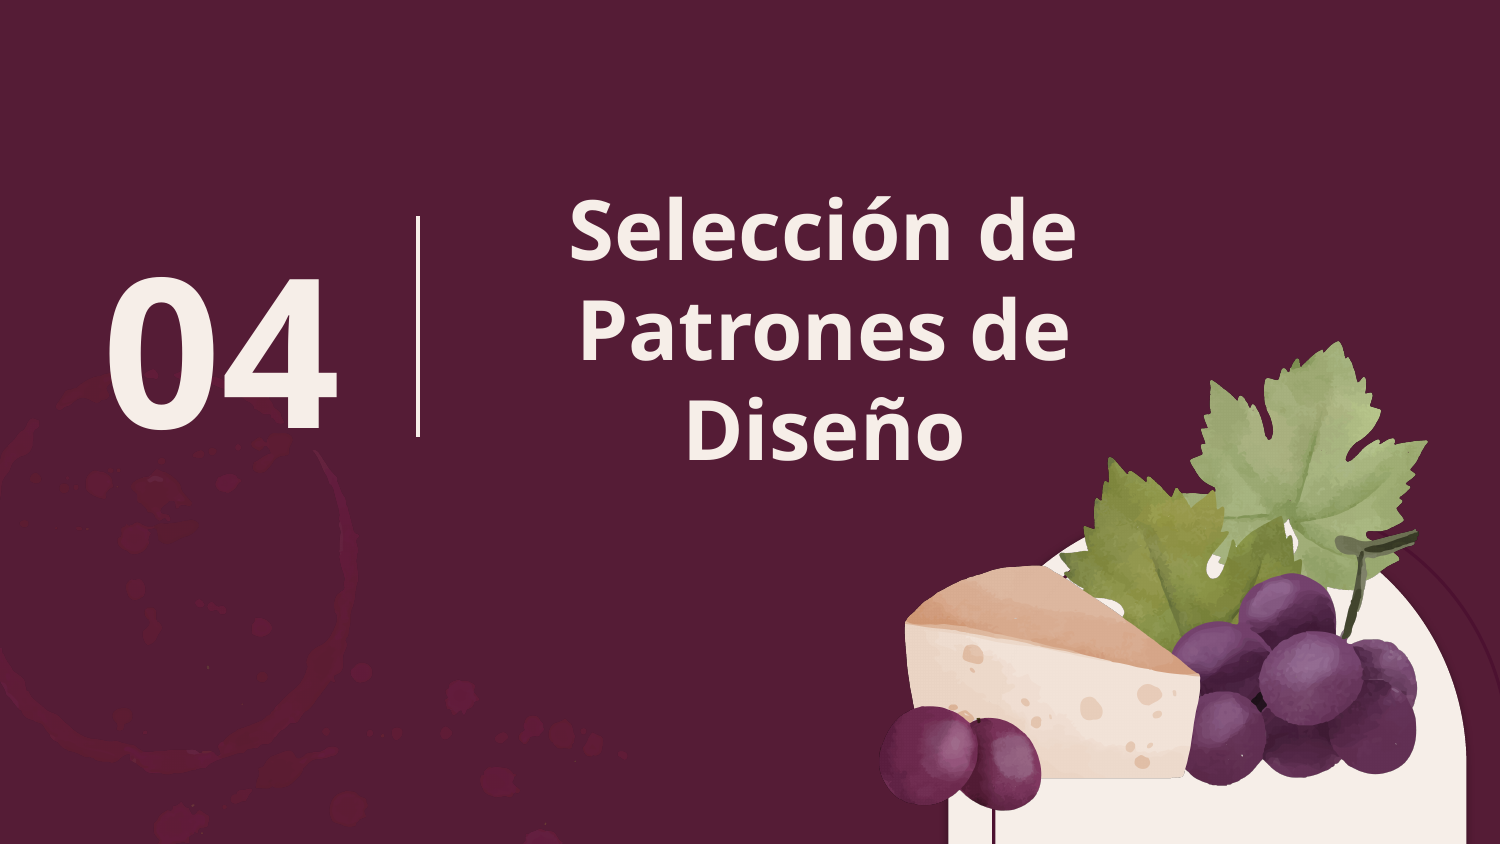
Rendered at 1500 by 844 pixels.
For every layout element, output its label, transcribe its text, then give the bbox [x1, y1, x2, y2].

title 04 [68, 216, 375, 438]
picture [868, 328, 1441, 822]
title Selección de Patrones de Diseño [434, 257, 1215, 396]
